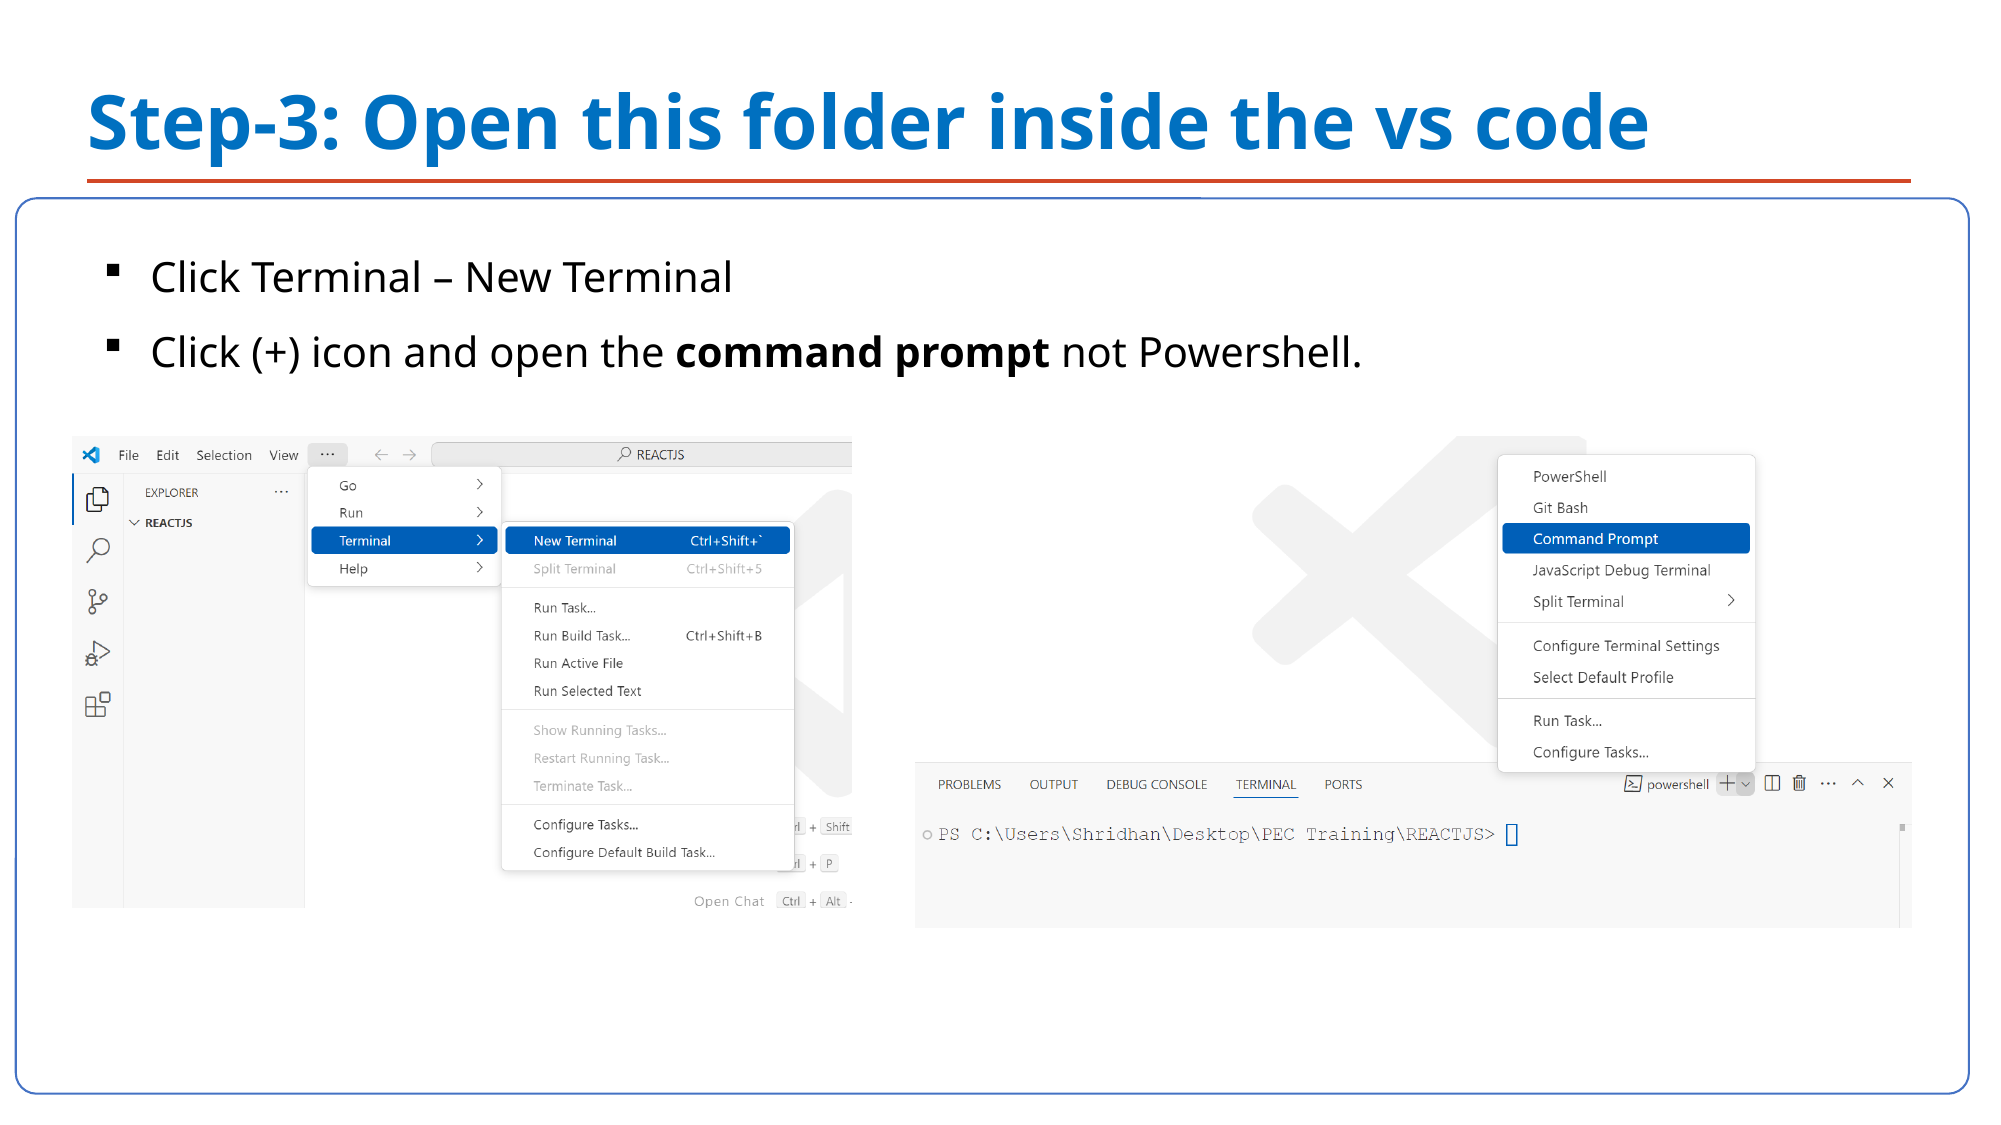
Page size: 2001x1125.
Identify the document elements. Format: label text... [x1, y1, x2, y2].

picture [915, 436, 1912, 928]
text_box Click Terminal – New Terminal Click (+) icon and open the command prompt not Powershell. [88, 218, 1912, 458]
picture [72, 436, 852, 908]
title Step-3: Open this folder inside the vs code [72, 67, 1912, 159]
text_box ` [14, 197, 1970, 1095]
